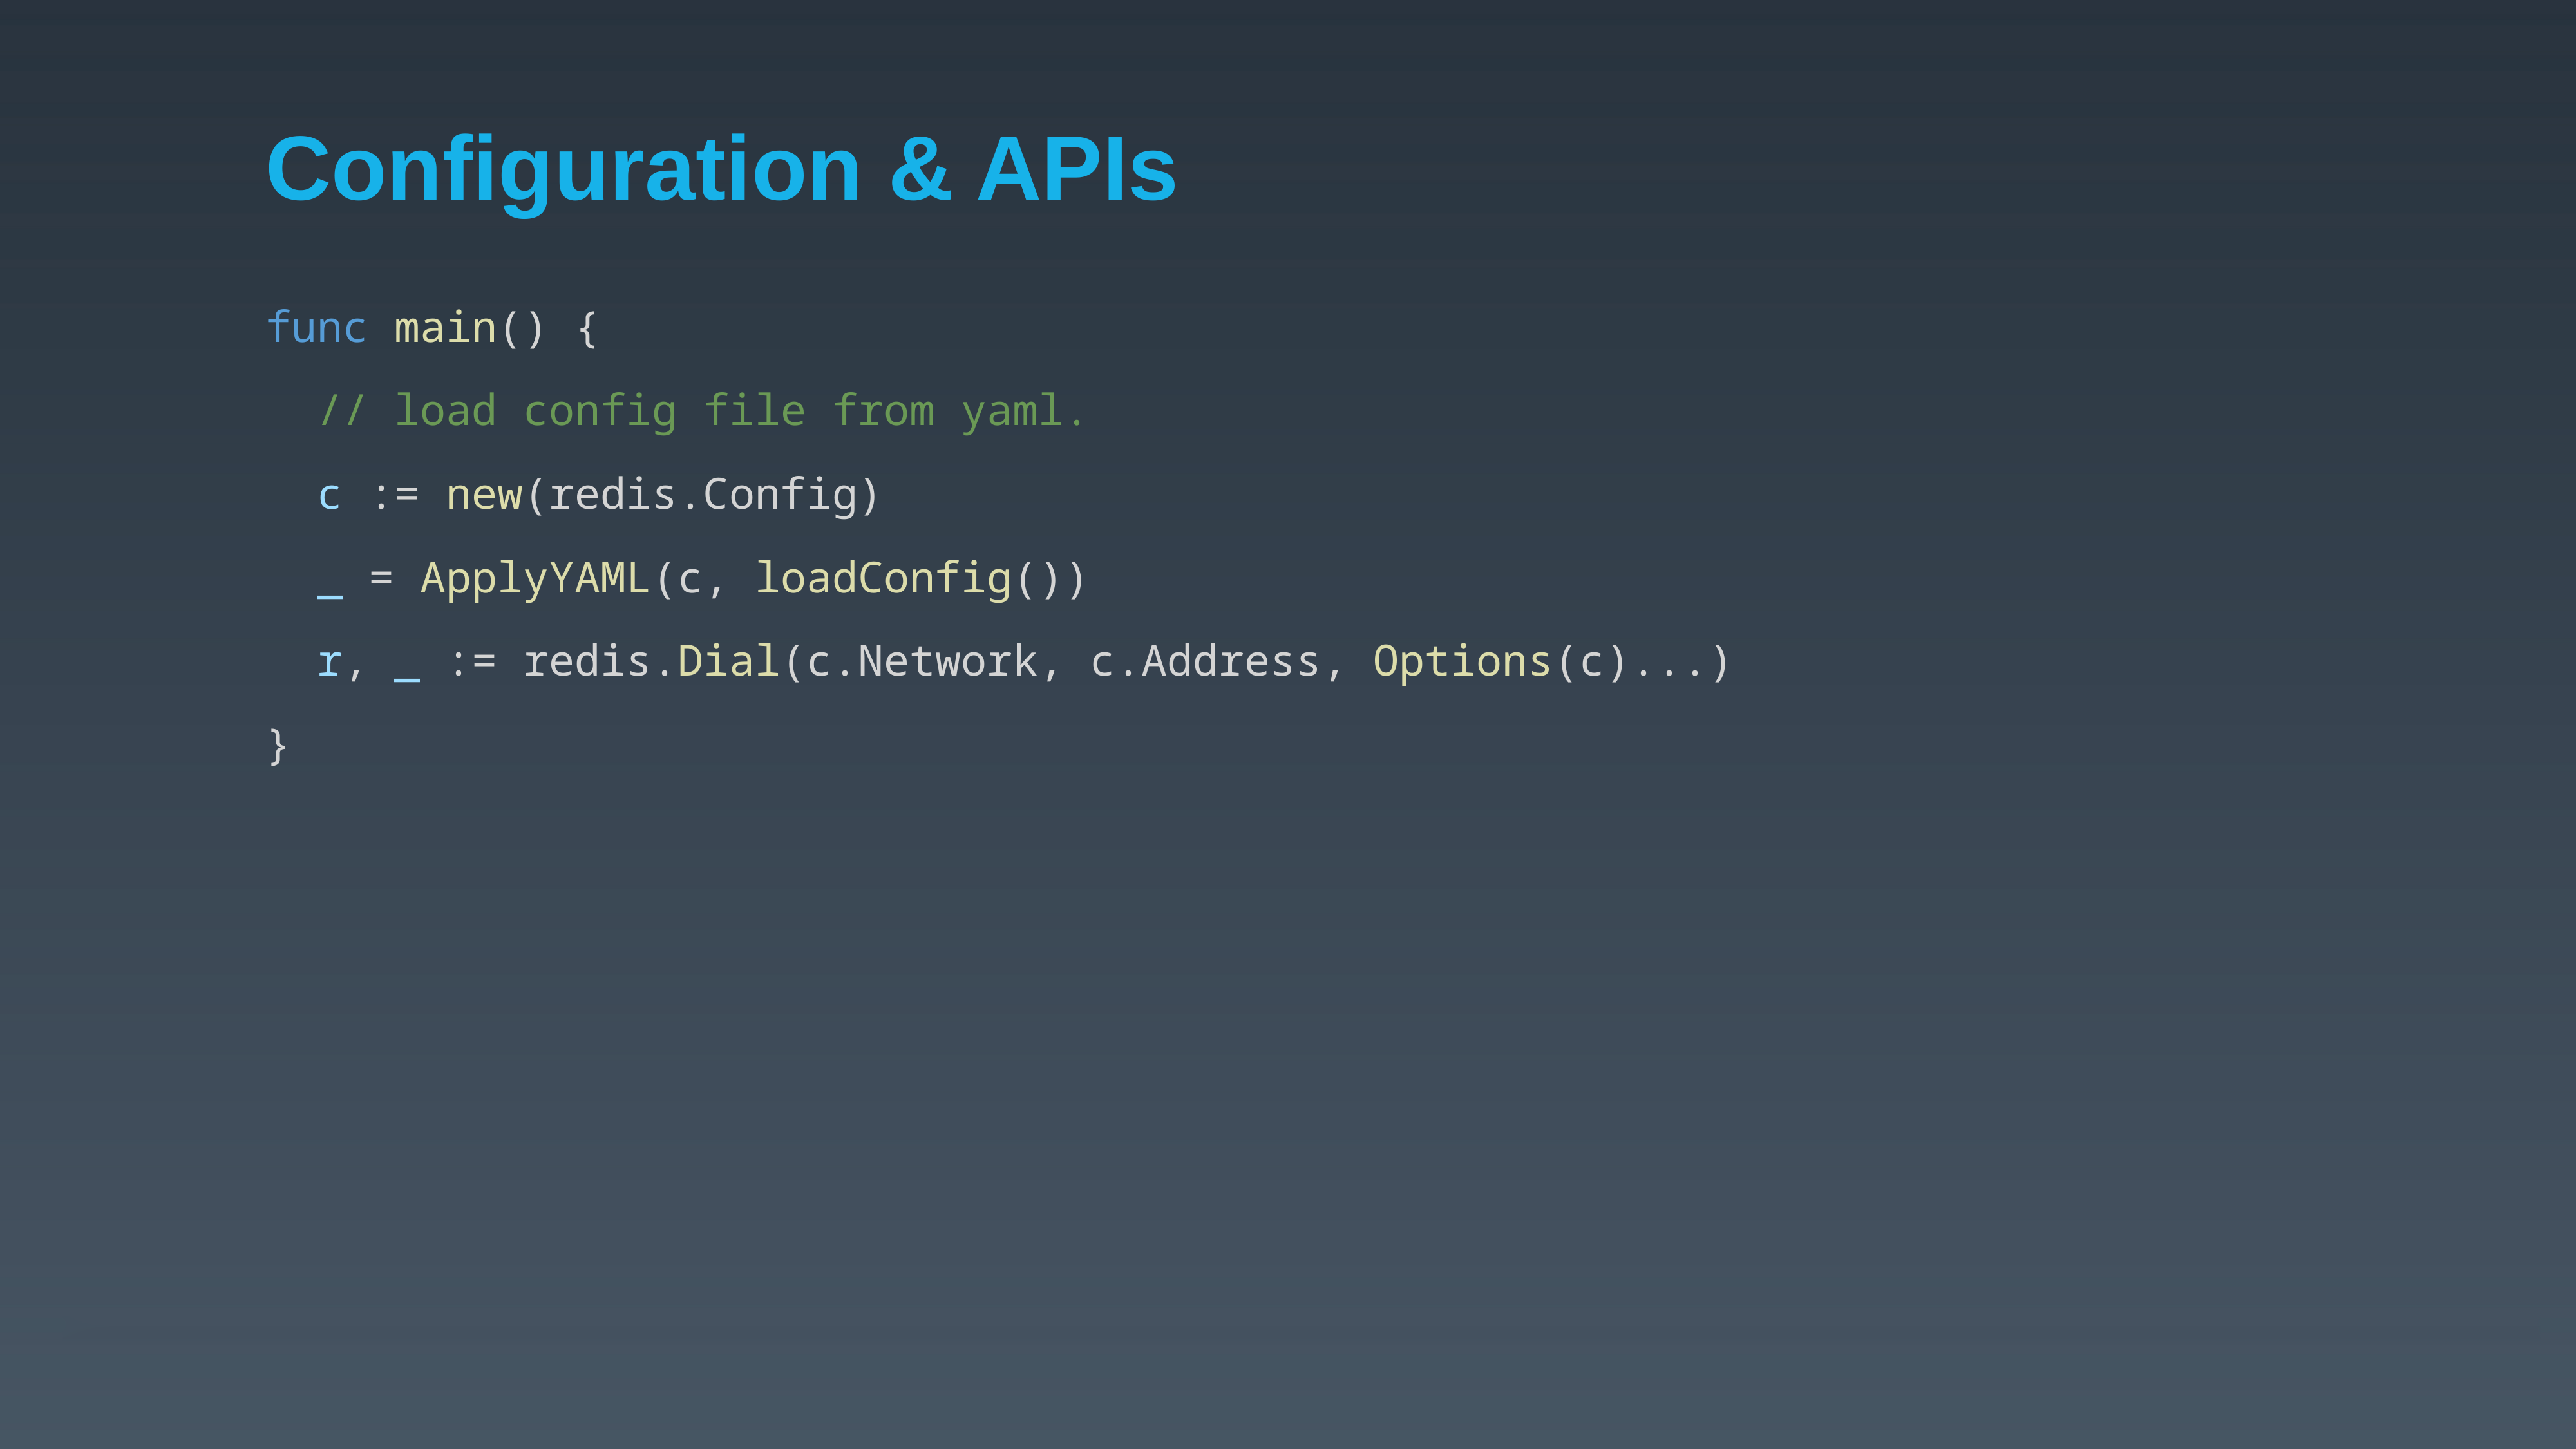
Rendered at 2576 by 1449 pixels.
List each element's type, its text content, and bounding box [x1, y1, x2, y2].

title Configuration & APIs [260, 103, 2316, 243]
picture [0, 0, 2576, 1449]
list func main() { // load config file from yaml. c := new(redis.Config) _ = ApplyYAML(c, loadConfig()) r, _ := redis.Dial(c.Network, c.Address, Options(c)...) } [260, 288, 2316, 1436]
